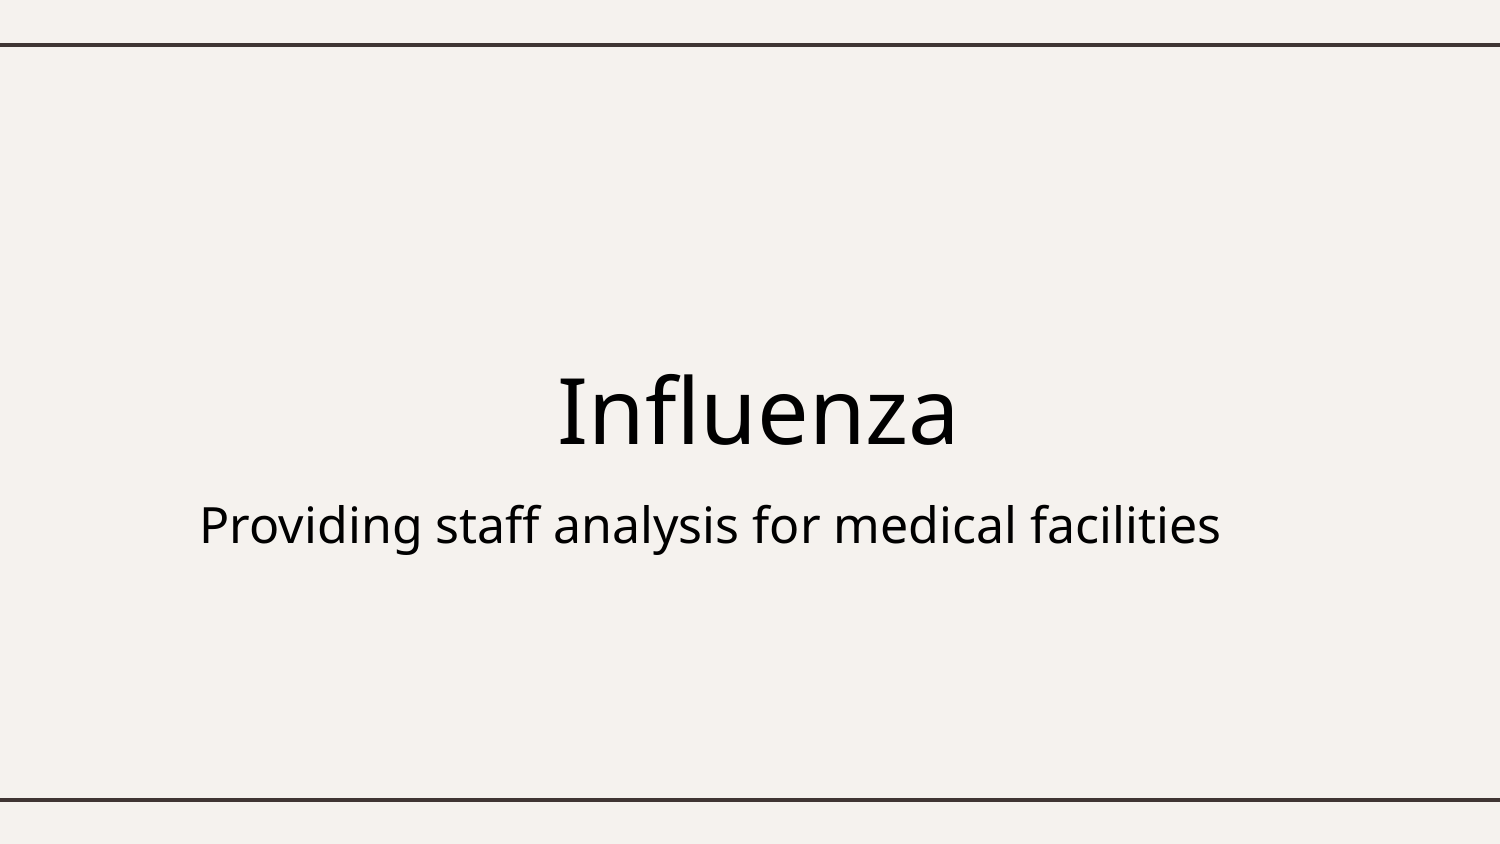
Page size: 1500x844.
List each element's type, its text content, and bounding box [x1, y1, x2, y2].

subtitle Influenza Providing staff analysis for medical facilities [166, 283, 1334, 561]
